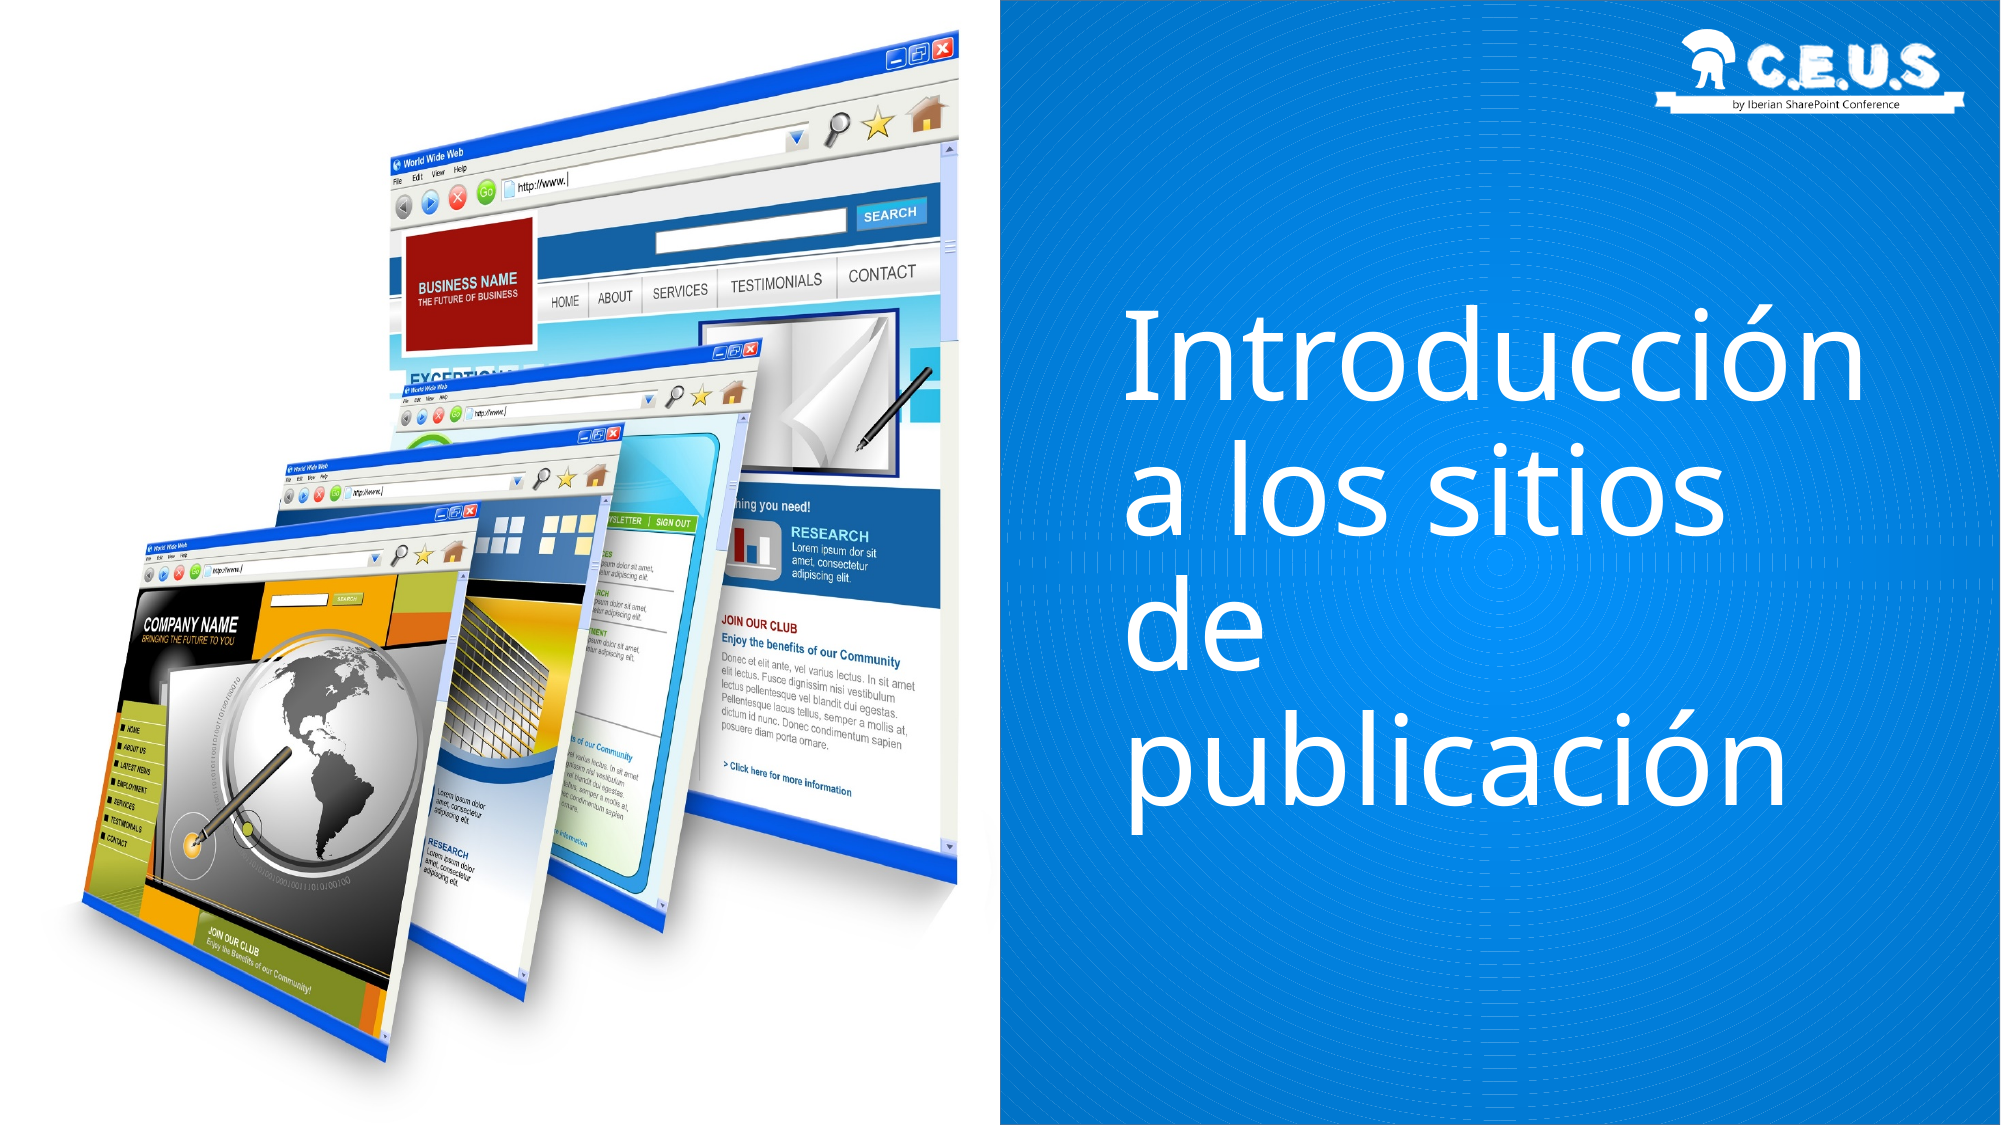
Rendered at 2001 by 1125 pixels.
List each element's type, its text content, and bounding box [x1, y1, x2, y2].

picture [0, 0, 1000, 1125]
picture [1644, 17, 1972, 127]
title Introducción a los sitios de publicación [1106, 144, 1917, 981]
